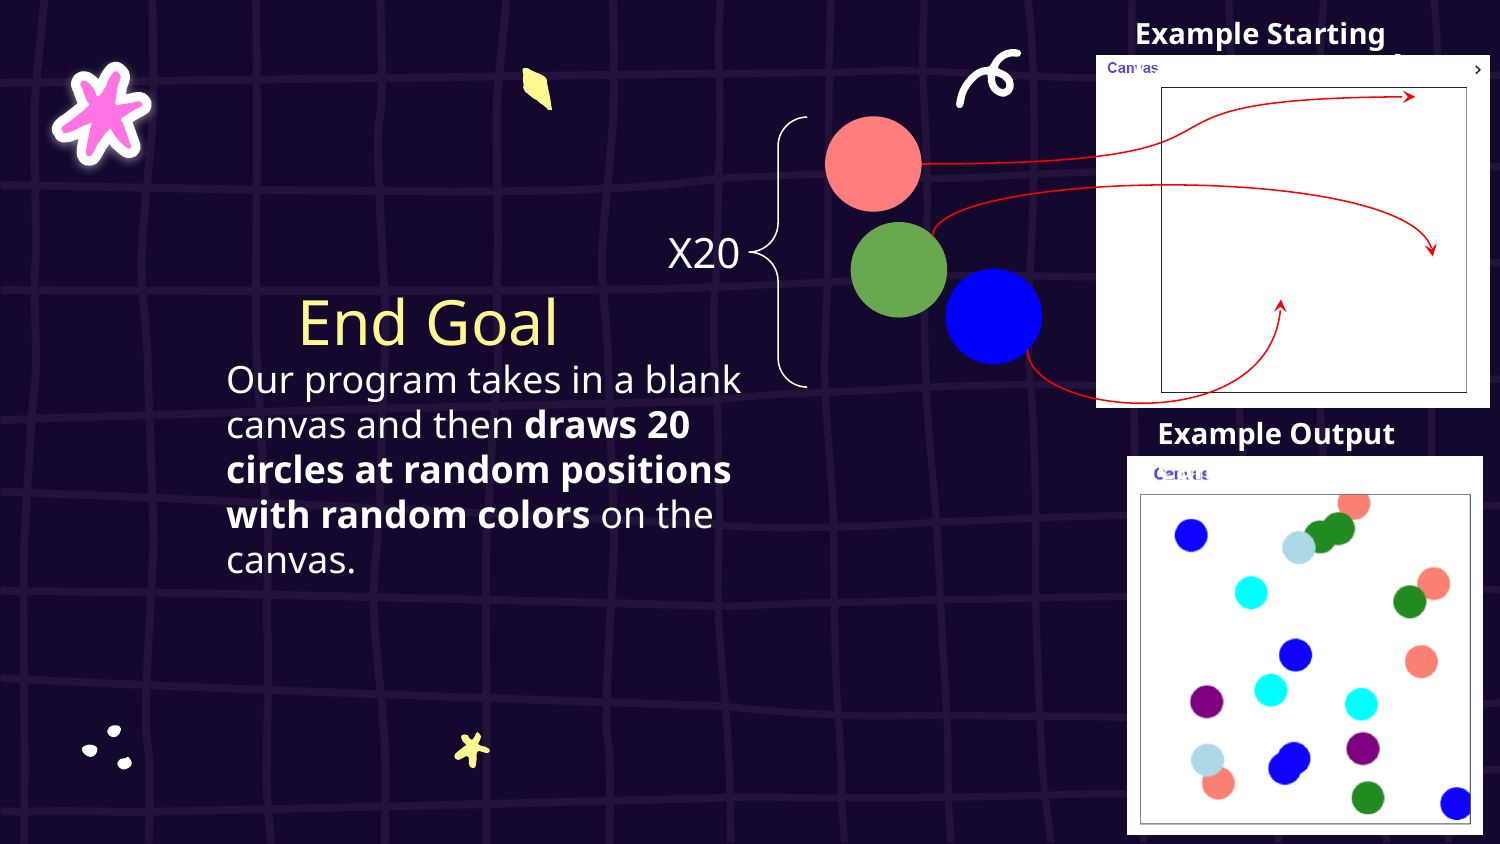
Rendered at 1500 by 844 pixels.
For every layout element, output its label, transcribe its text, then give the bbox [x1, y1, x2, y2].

picture [1127, 455, 1483, 836]
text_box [1128, 197, 1180, 452]
title End Goal [83, 267, 576, 362]
picture [1096, 165, 1172, 408]
text_box [748, 117, 808, 388]
text_box [851, 222, 947, 317]
picture [1096, 54, 1172, 96]
subtitle Our program takes in a blank canvas and then draws 20 circles at random positions with random colors on the canvas. [211, 361, 792, 576]
text_box Example Starting Canvas [1197, 0, 1490, 54]
text_box Example Output Canvas [1197, 400, 1500, 501]
picture [1193, 54, 1490, 408]
text_box Example Starting Canvas [1119, 0, 1167, 53]
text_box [1172, 0, 1193, 497]
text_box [920, 96, 1167, 165]
text_box [825, 117, 921, 211]
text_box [1197, 96, 1416, 165]
text_box X20 [653, 211, 759, 292]
text_box [946, 269, 1042, 364]
